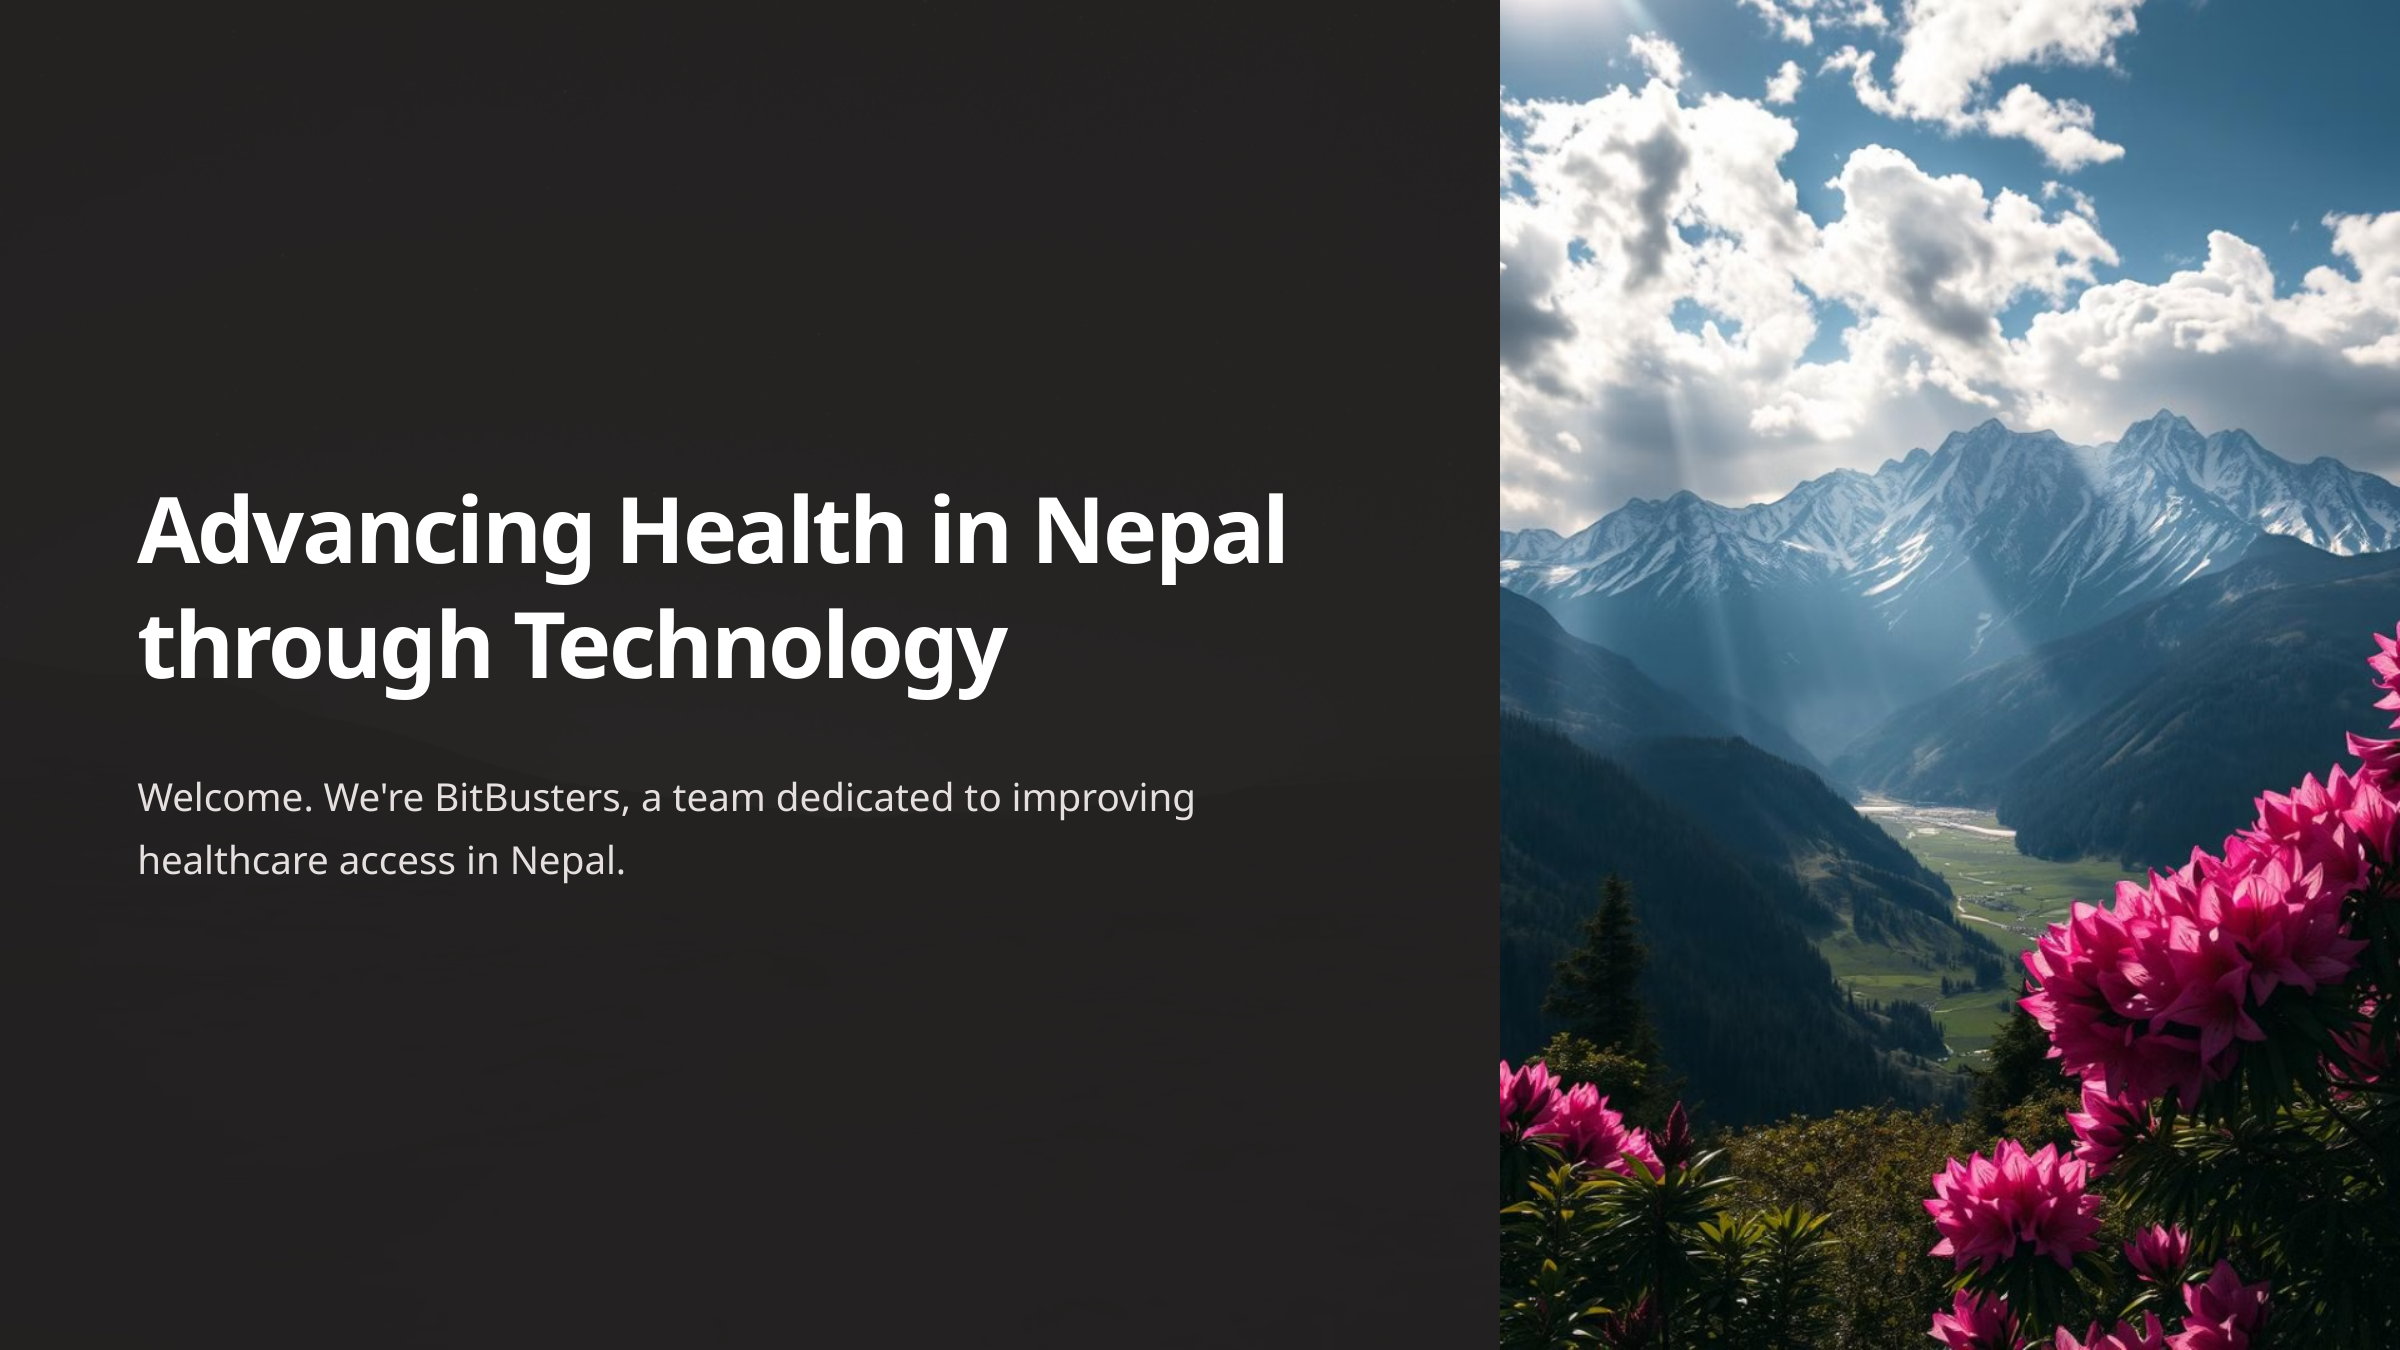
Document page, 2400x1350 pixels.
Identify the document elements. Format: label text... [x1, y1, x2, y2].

text_box Advancing Health in Nepal through Technology [137, 467, 1363, 699]
text_box Welcome. We're BitBusters, a team dedicated to improving healthcare access in Nepal. [137, 757, 1363, 883]
picture [1499, 0, 2400, 1350]
